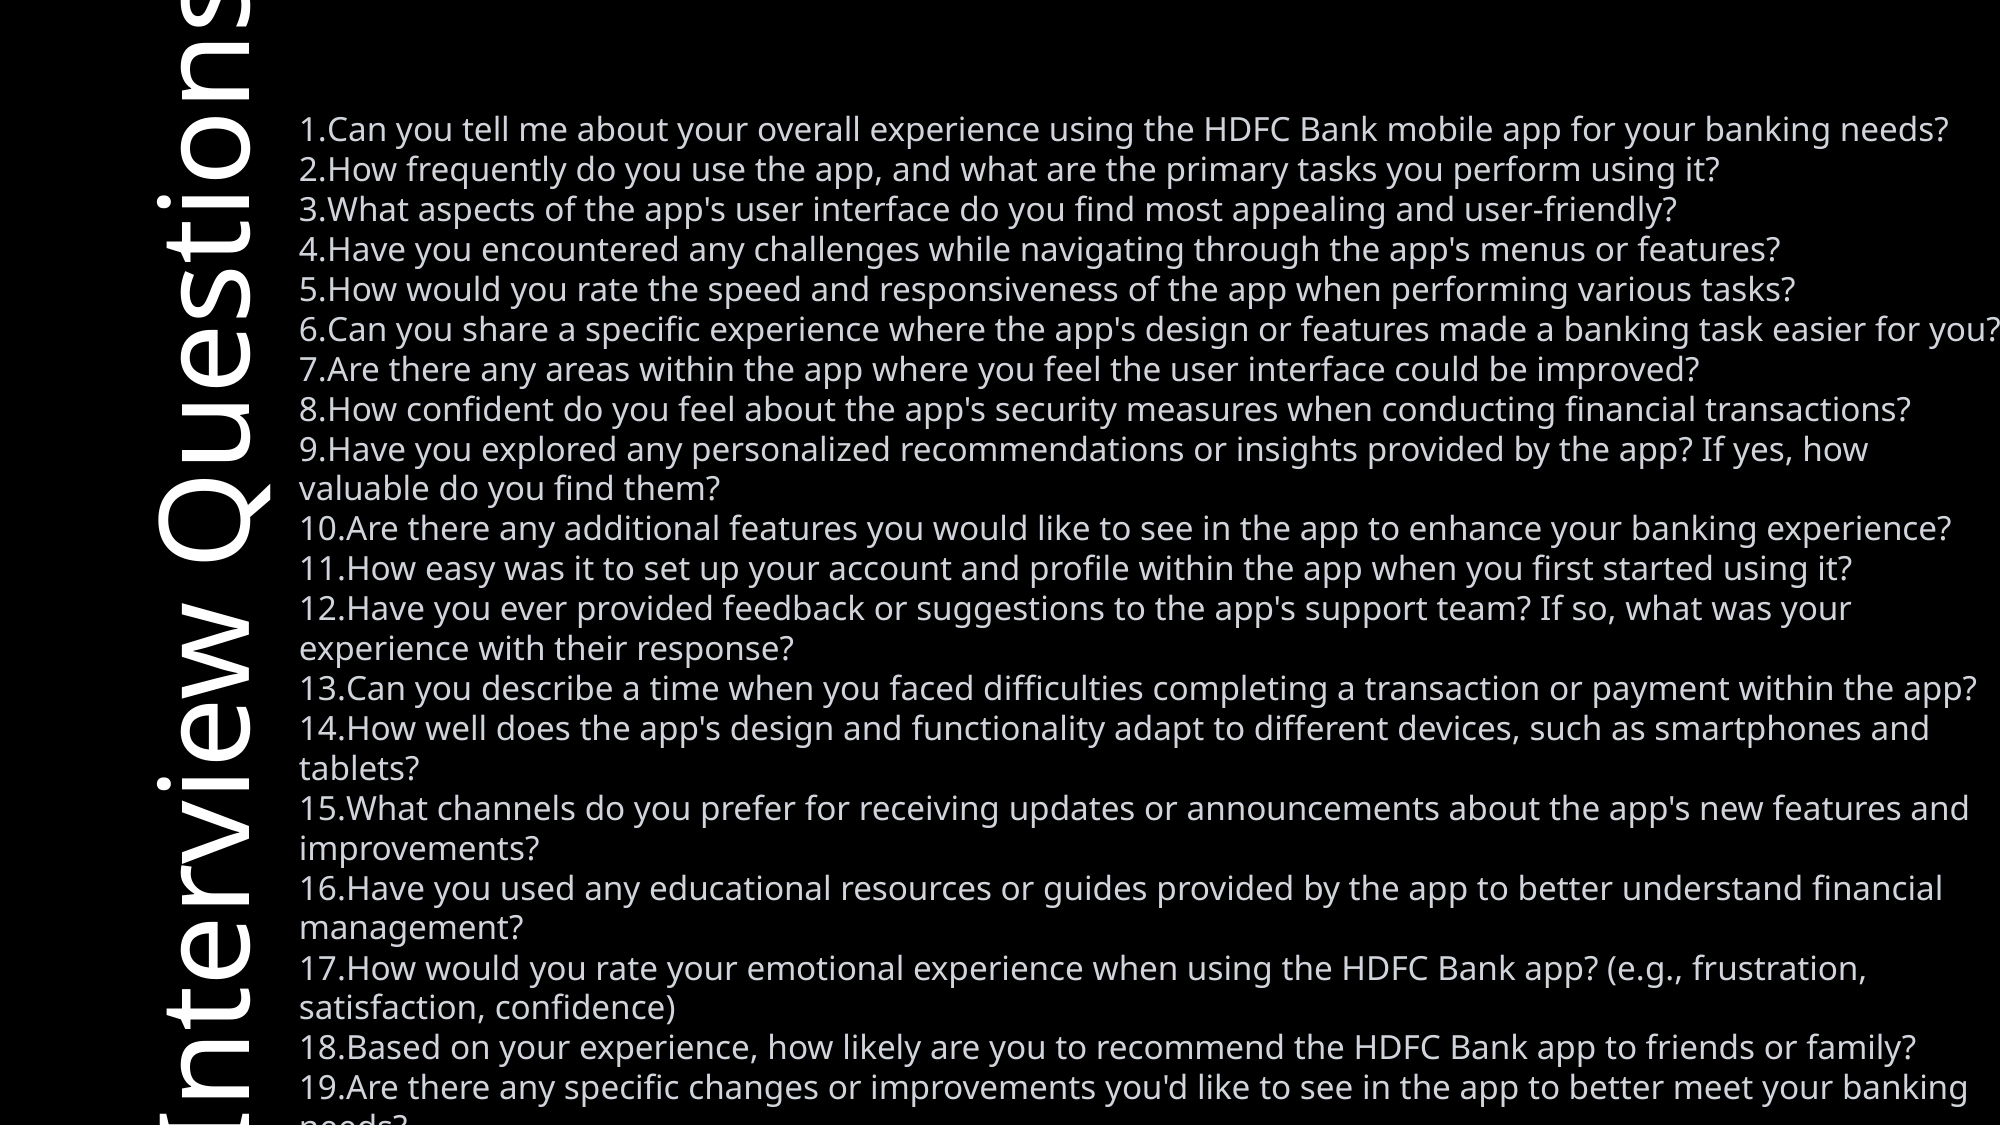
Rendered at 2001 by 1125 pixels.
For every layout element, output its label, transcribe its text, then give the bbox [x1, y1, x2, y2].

text_box Interview Questions [117, 0, 283, 1125]
text_box Can you tell me about your overall experience using the HDFC Bank mobile app for your banking needs? How frequently do you use the app, and what are the primary tasks you perform using it? What aspects of the app's user interface do you find most appealing and user-friendly? Have you encountered any challenges while navigating through the app's menus or features? How would you rate the speed and responsiveness of the app when performing various tasks? Can you share a specific experience where the app's design or features made a banking task easier for you? Are there any areas within the app where you feel the user interface could be improved? How confident do you feel about the app's security measures when conducting financial transactions? Have you explored any personalized recommendations or insights provided by the app? If yes, how valuable do you find them? Are there any additional features you would like to see in the app to enhance your banking experience? How easy was it to set up your account and profile within the app when you first started using it? Have you ever provided feedback or suggestions to the app's support team? If so, what was your experience with their response? Can you describe a time when you faced difficulties completing a transaction or payment within the app? How well does the app's design and functionality adapt to different devices, such as smartphones and tablets? What channels do you prefer for receiving updates or announcements about the app's new features and improvements? Have you used any educational resources or guides provided by the app to better understand financial management? How would you rate your emotional experience when using the HDFC Bank app? (e.g., frustration, satisfaction, confidence) Based on your experience, how likely are you to recommend the HDFC Bank app to friends or family? Are there any specific changes or improvements you'd like to see in the app to better meet your banking needs? Is there anything else you would like to share about your experience with the HDFC Bank mobile app? [284, 100, 2000, 1125]
